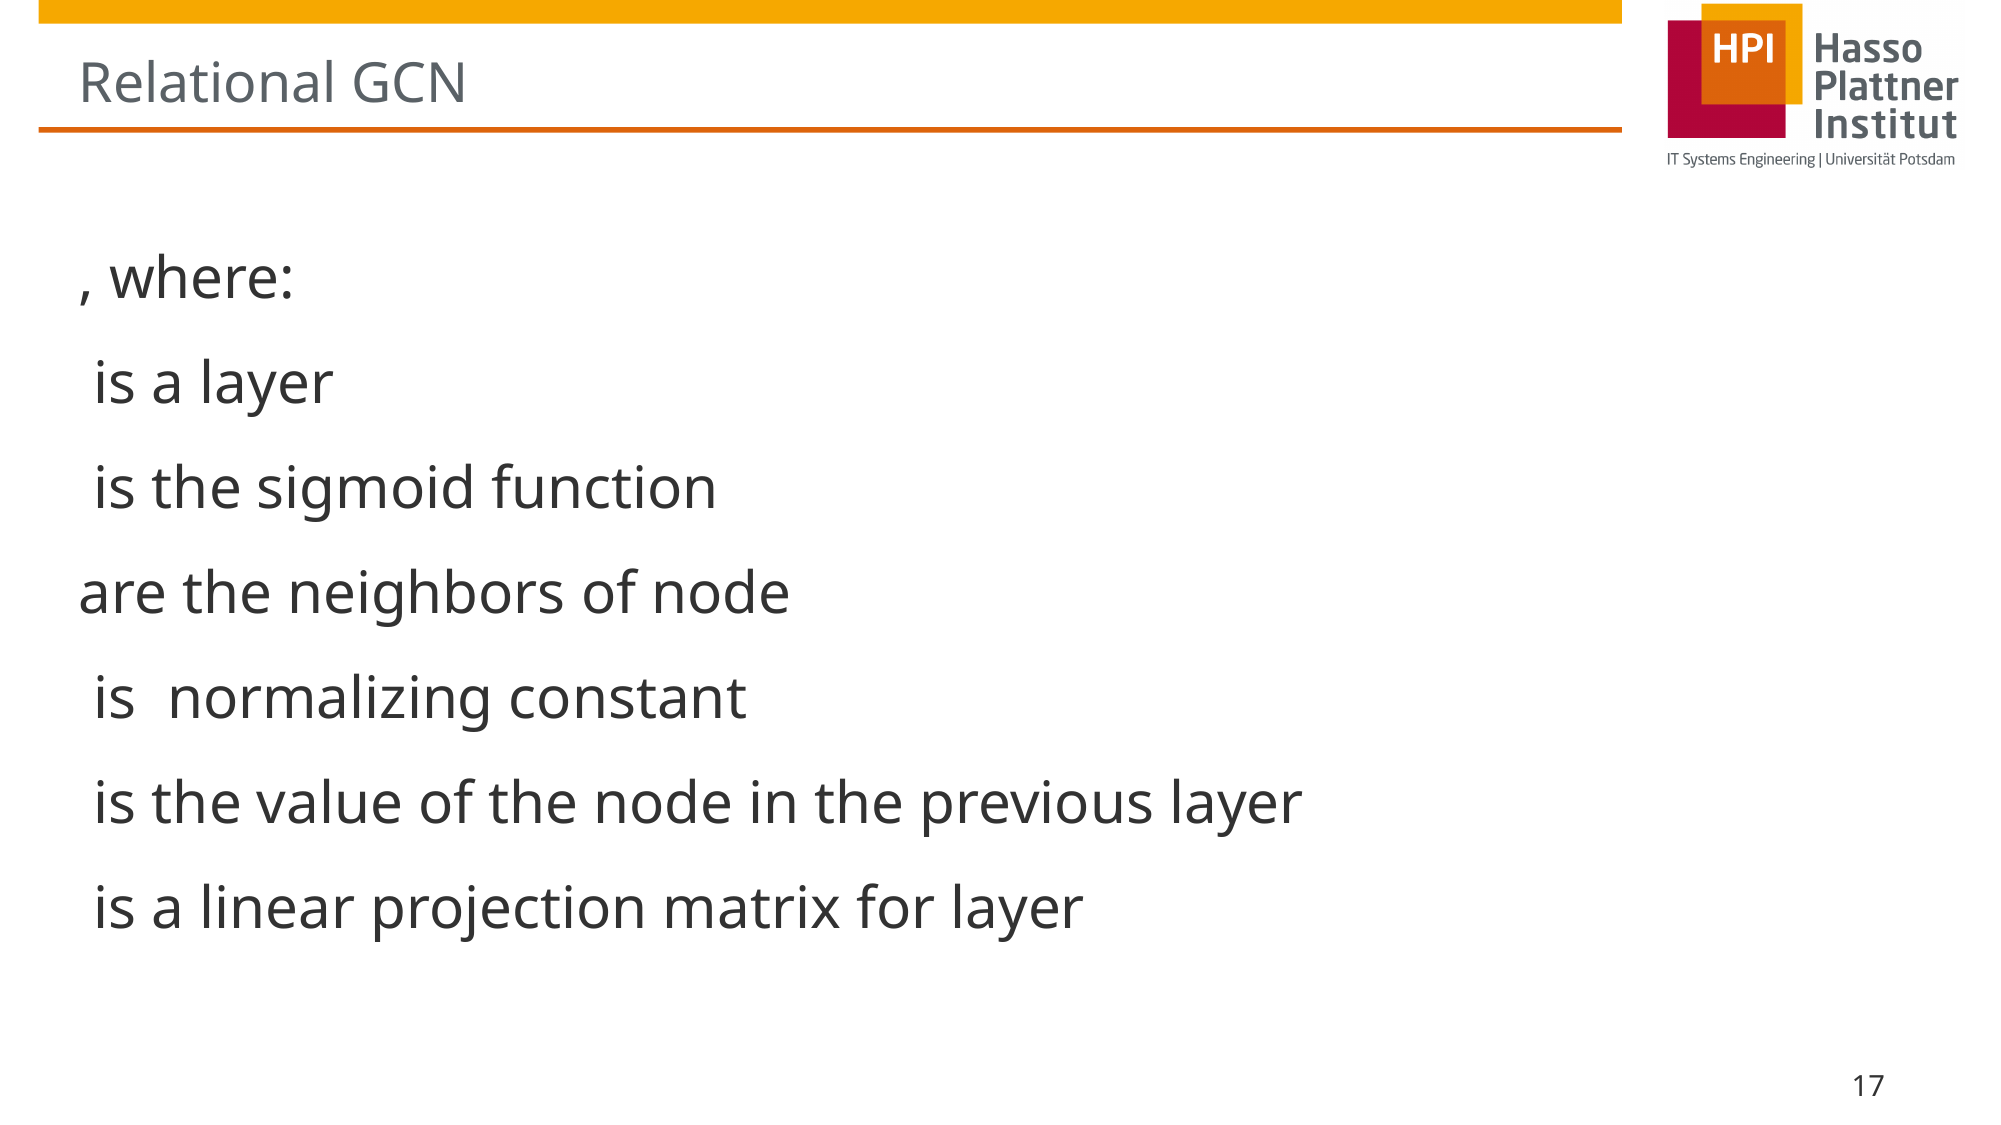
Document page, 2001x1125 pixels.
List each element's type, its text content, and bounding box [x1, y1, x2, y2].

title Relational GCN [78, 23, 1583, 115]
picture [1664, 0, 1965, 170]
slide_number 17 [1834, 1064, 1961, 1107]
